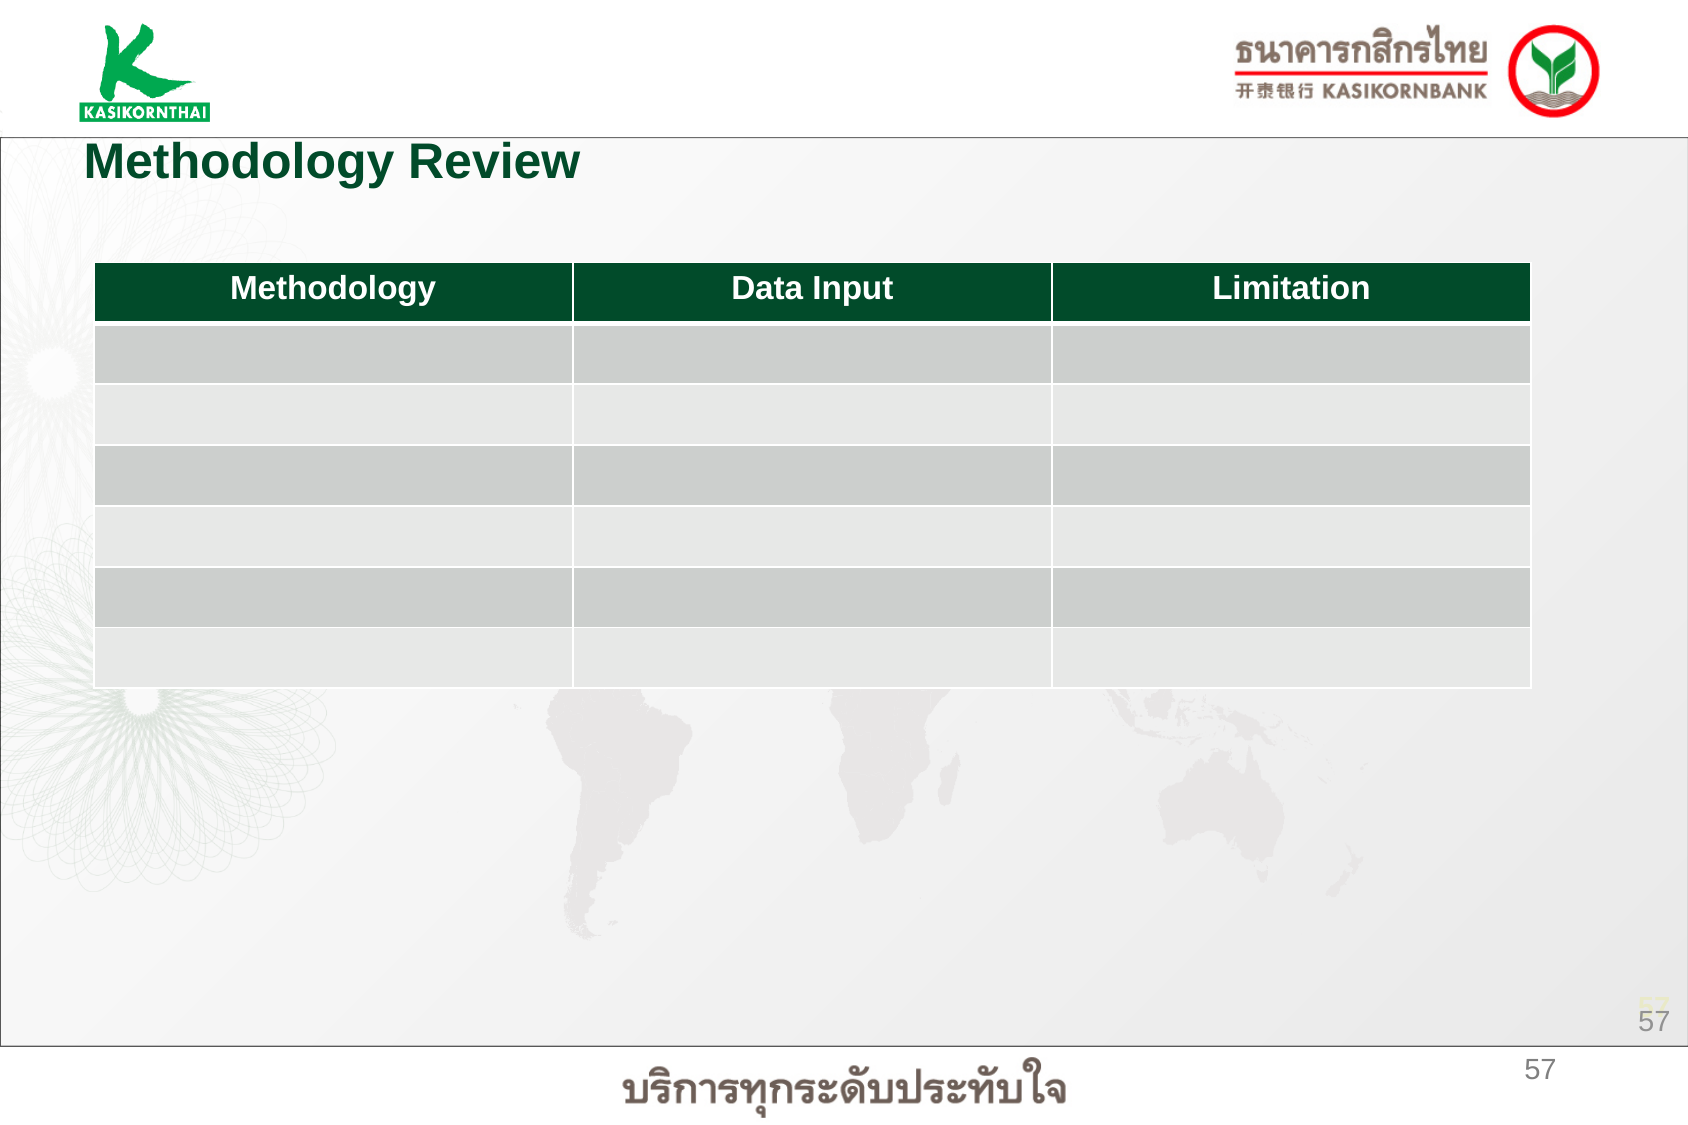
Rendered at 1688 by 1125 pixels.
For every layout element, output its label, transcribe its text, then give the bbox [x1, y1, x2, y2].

table_cell [95, 326, 572, 383]
table_cell [1053, 385, 1530, 444]
picture [79, 23, 210, 122]
table_cell [95, 446, 572, 505]
table_header Limitation [1053, 263, 1530, 321]
table_cell [574, 628, 1051, 687]
table_cell [574, 385, 1051, 444]
table_cell [1053, 446, 1530, 505]
table_cell [574, 326, 1051, 383]
table_cell [95, 628, 572, 687]
table_cell [1053, 628, 1530, 687]
table_cell [95, 568, 572, 627]
table_cell [1053, 507, 1530, 566]
table_header Methodology [95, 263, 572, 321]
picture [0, 1049, 1688, 1125]
slide_number 57 [1191, 1042, 1572, 1103]
table_cell [95, 507, 572, 566]
table_cell [574, 568, 1051, 627]
text_box Methodology Review [67, 128, 721, 190]
table_cell [1053, 568, 1530, 627]
picture [1233, 23, 1601, 120]
table_header Data Input [574, 263, 1051, 321]
table_cell [95, 385, 572, 444]
table_cell [574, 507, 1051, 566]
table_cell [1053, 326, 1530, 383]
table_cell [574, 446, 1051, 505]
